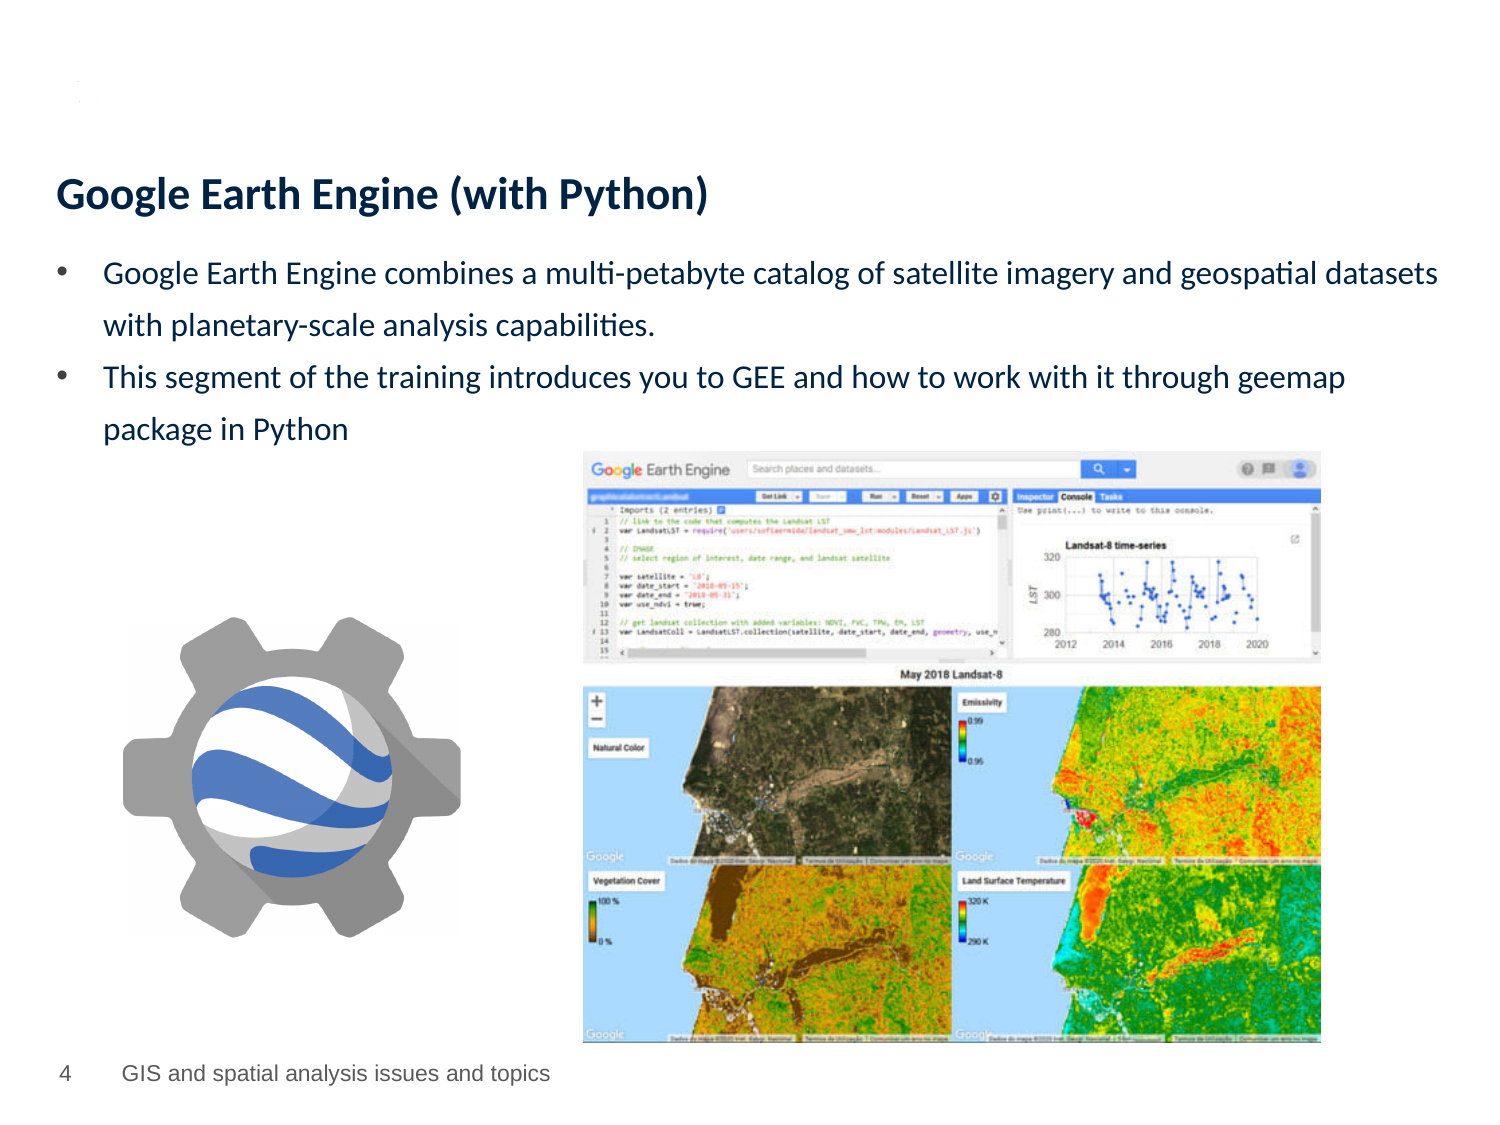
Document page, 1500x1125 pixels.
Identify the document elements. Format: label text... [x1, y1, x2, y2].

footer GIS and spatial analysis issues and topics [121, 1042, 1092, 1103]
list Google Earth Engine combines a multi-petabyte catalog of satellite imagery and geospatial datasets with planetary-scale analysis capabilities. This segment of the training introduces you to GEE and how to work with it through geemap package in Python [56, 239, 1442, 995]
picture [121, 616, 462, 940]
slide_number 3 [59, 1042, 112, 1103]
title Google Earth Engine (with Python) [56, 49, 1441, 219]
picture [583, 451, 1321, 1043]
